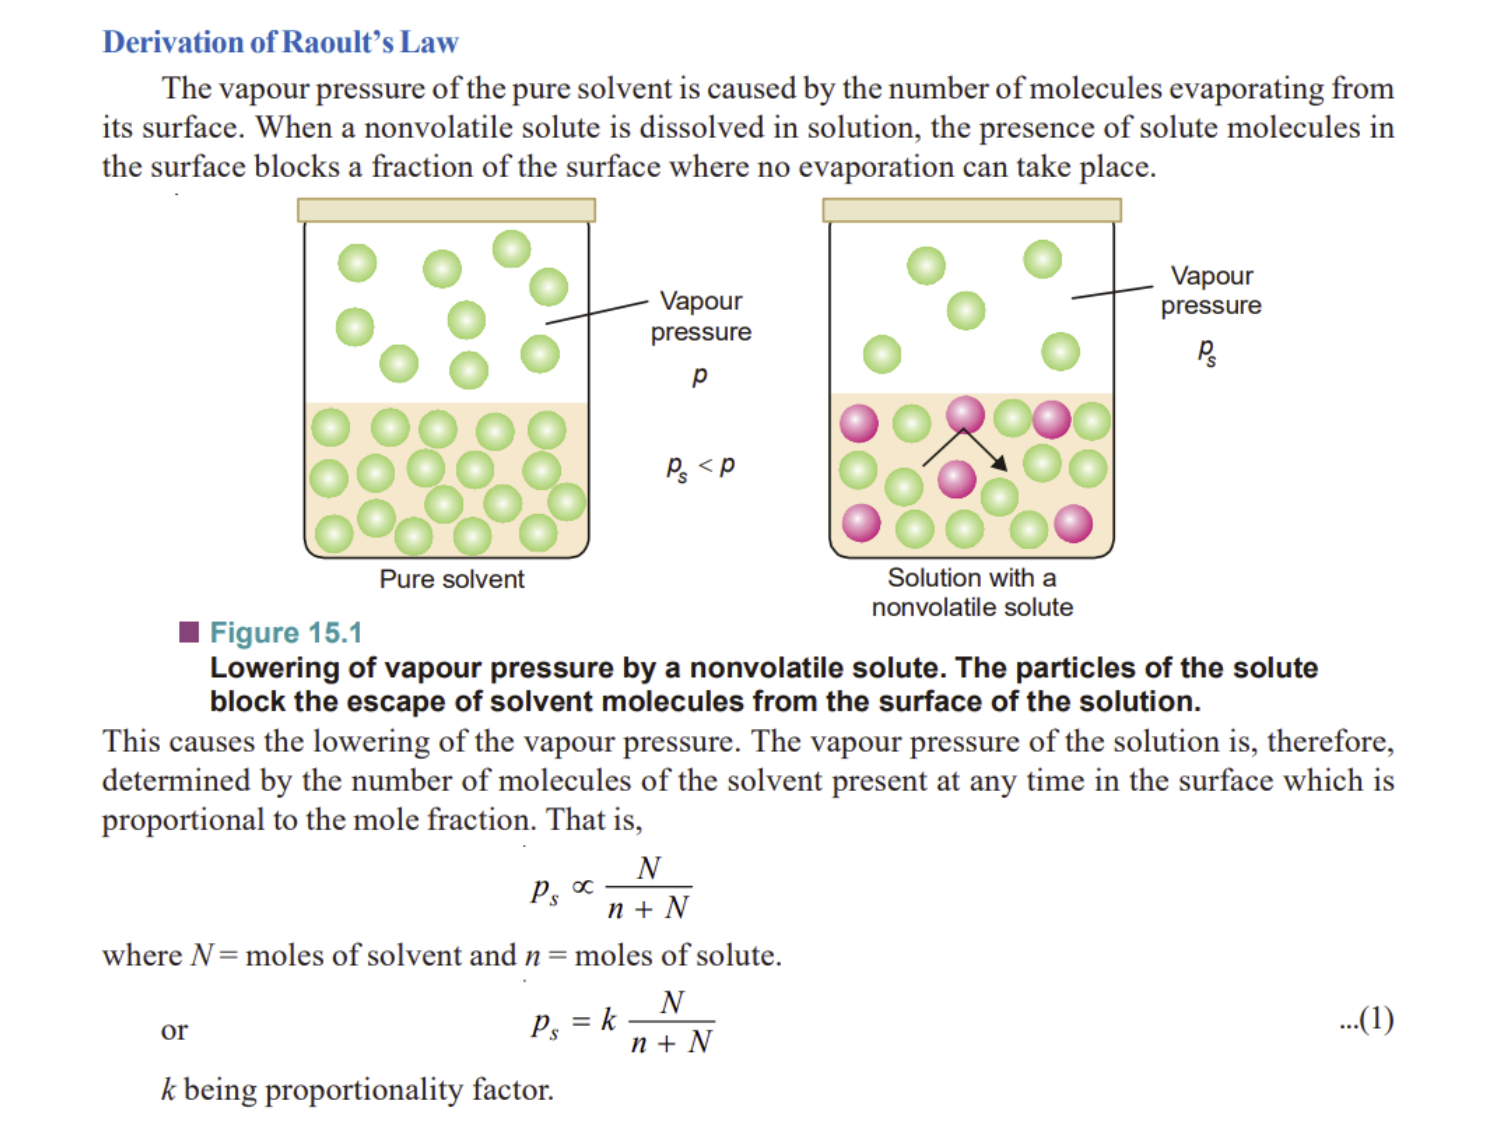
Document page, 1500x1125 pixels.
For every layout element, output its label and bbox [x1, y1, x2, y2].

picture [76, 18, 1444, 1114]
